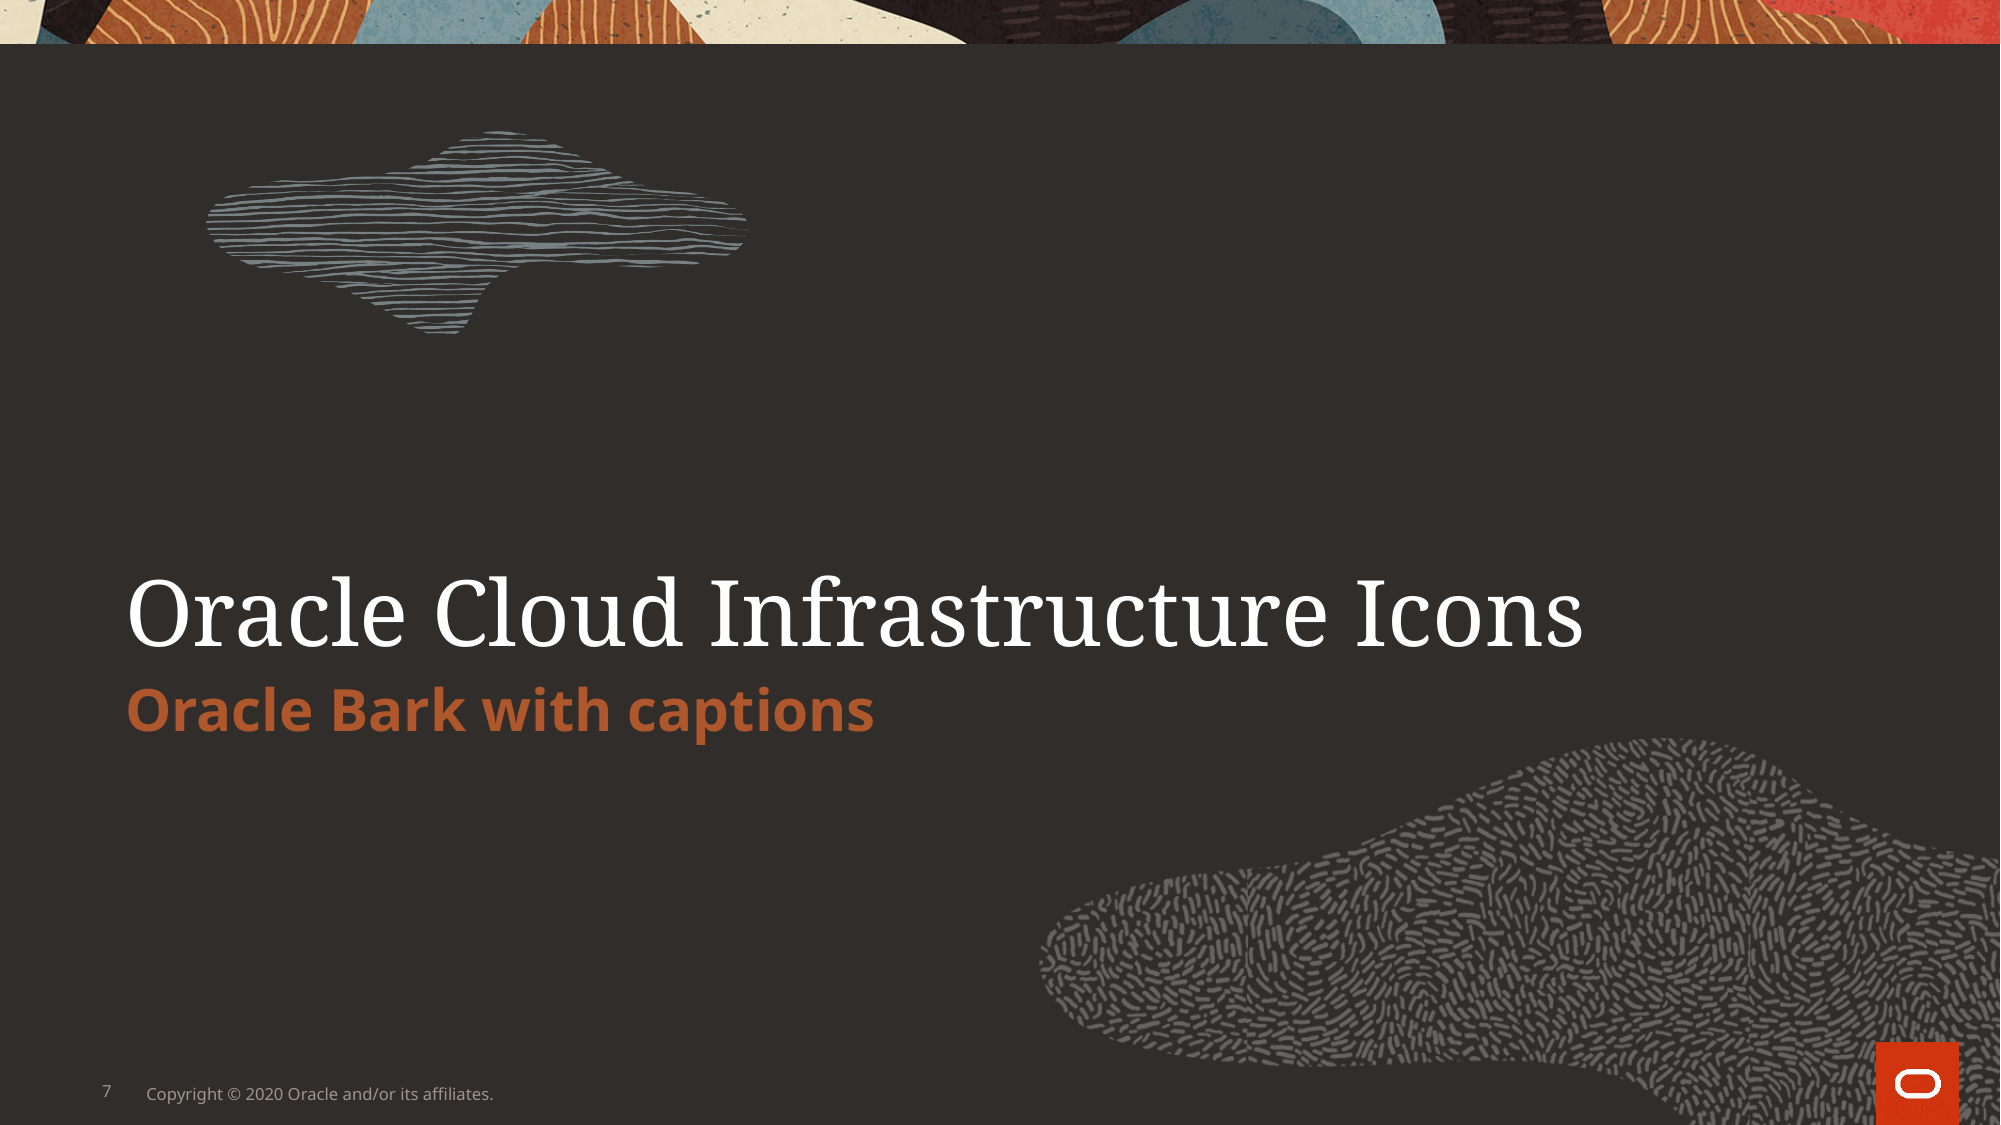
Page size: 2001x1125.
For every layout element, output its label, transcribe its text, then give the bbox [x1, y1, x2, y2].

list Oracle Bark with captions [124, 674, 1778, 743]
picture [0, 0, 2001, 44]
title Oracle Cloud Infrastructure Icons [124, 411, 1778, 674]
picture [1876, 1042, 1959, 1125]
footer Copyright © 2020 Oracle and/or its affiliates. [146, 1063, 1234, 1124]
